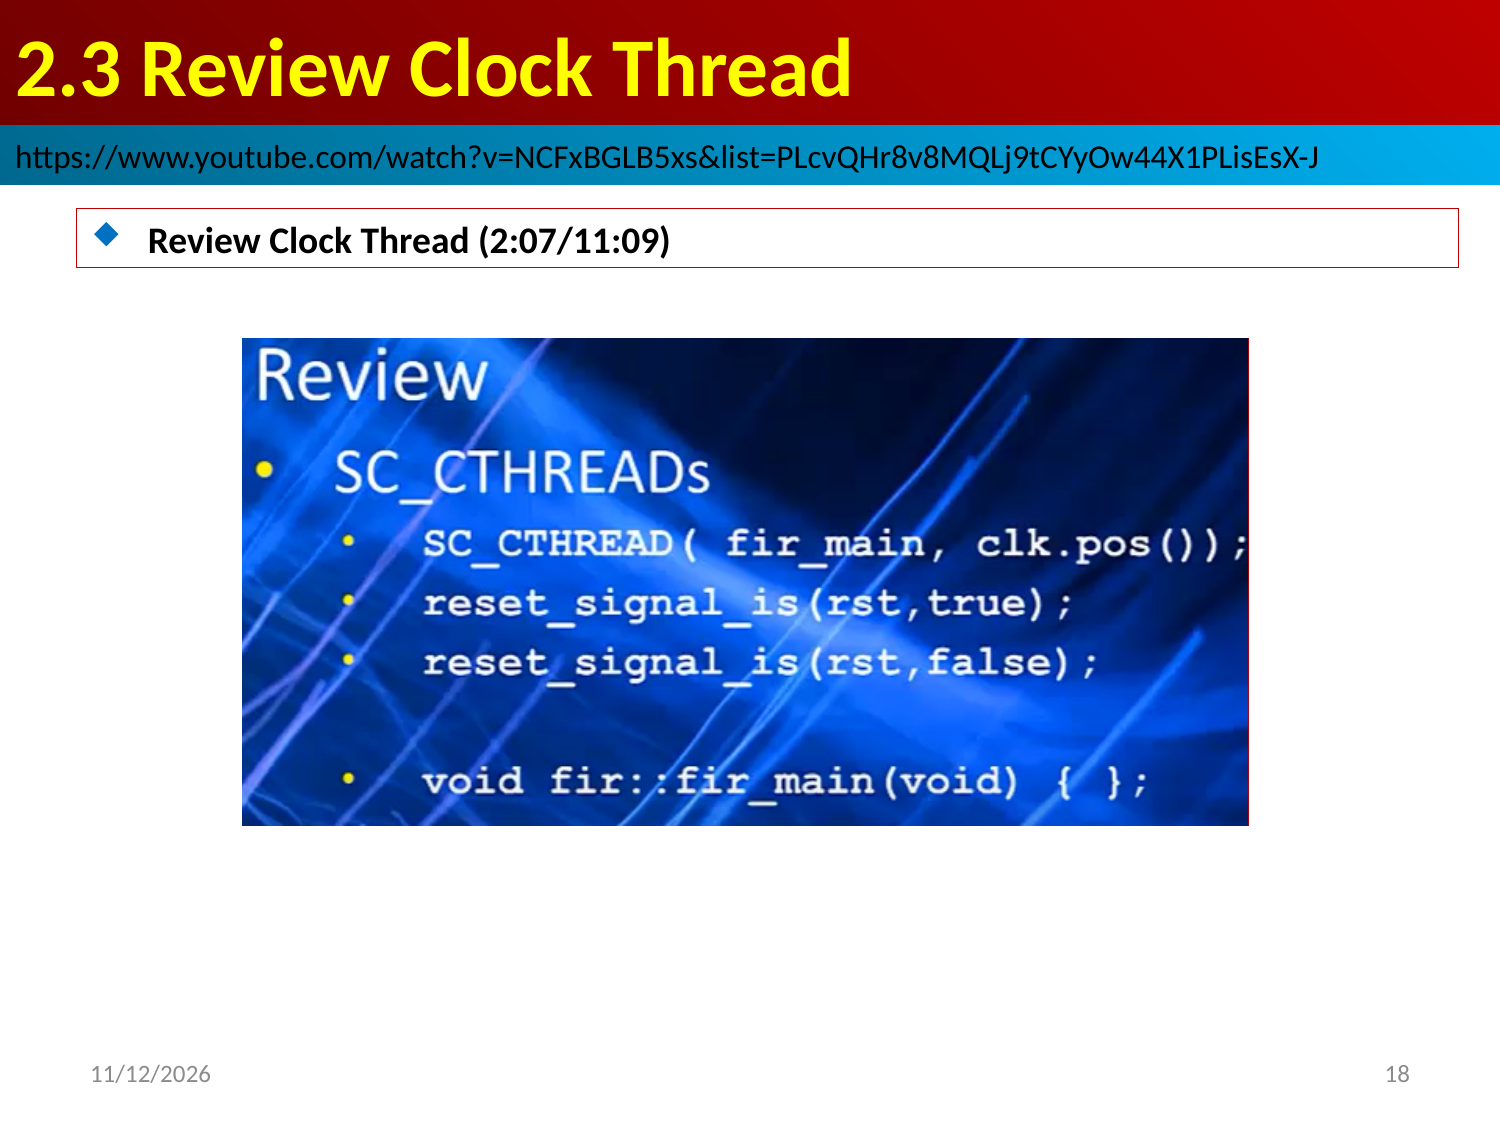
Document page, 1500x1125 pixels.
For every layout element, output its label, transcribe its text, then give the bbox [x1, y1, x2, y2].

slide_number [75, 1042, 425, 1103]
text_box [241, 337, 1249, 826]
slide_number 18 [1074, 1042, 1425, 1103]
title 2.3 Review Clock Thread [0, 0, 1500, 125]
subtitle Review Clock Thread (2:07/11:09) [76, 208, 1459, 268]
text_box https://www.youtube.com/watch?v=NCFxBGLB5xs&list=PLcvQHr8v8MQLj9tCYyOw44X1PLisEsX-J [0, 125, 1500, 185]
